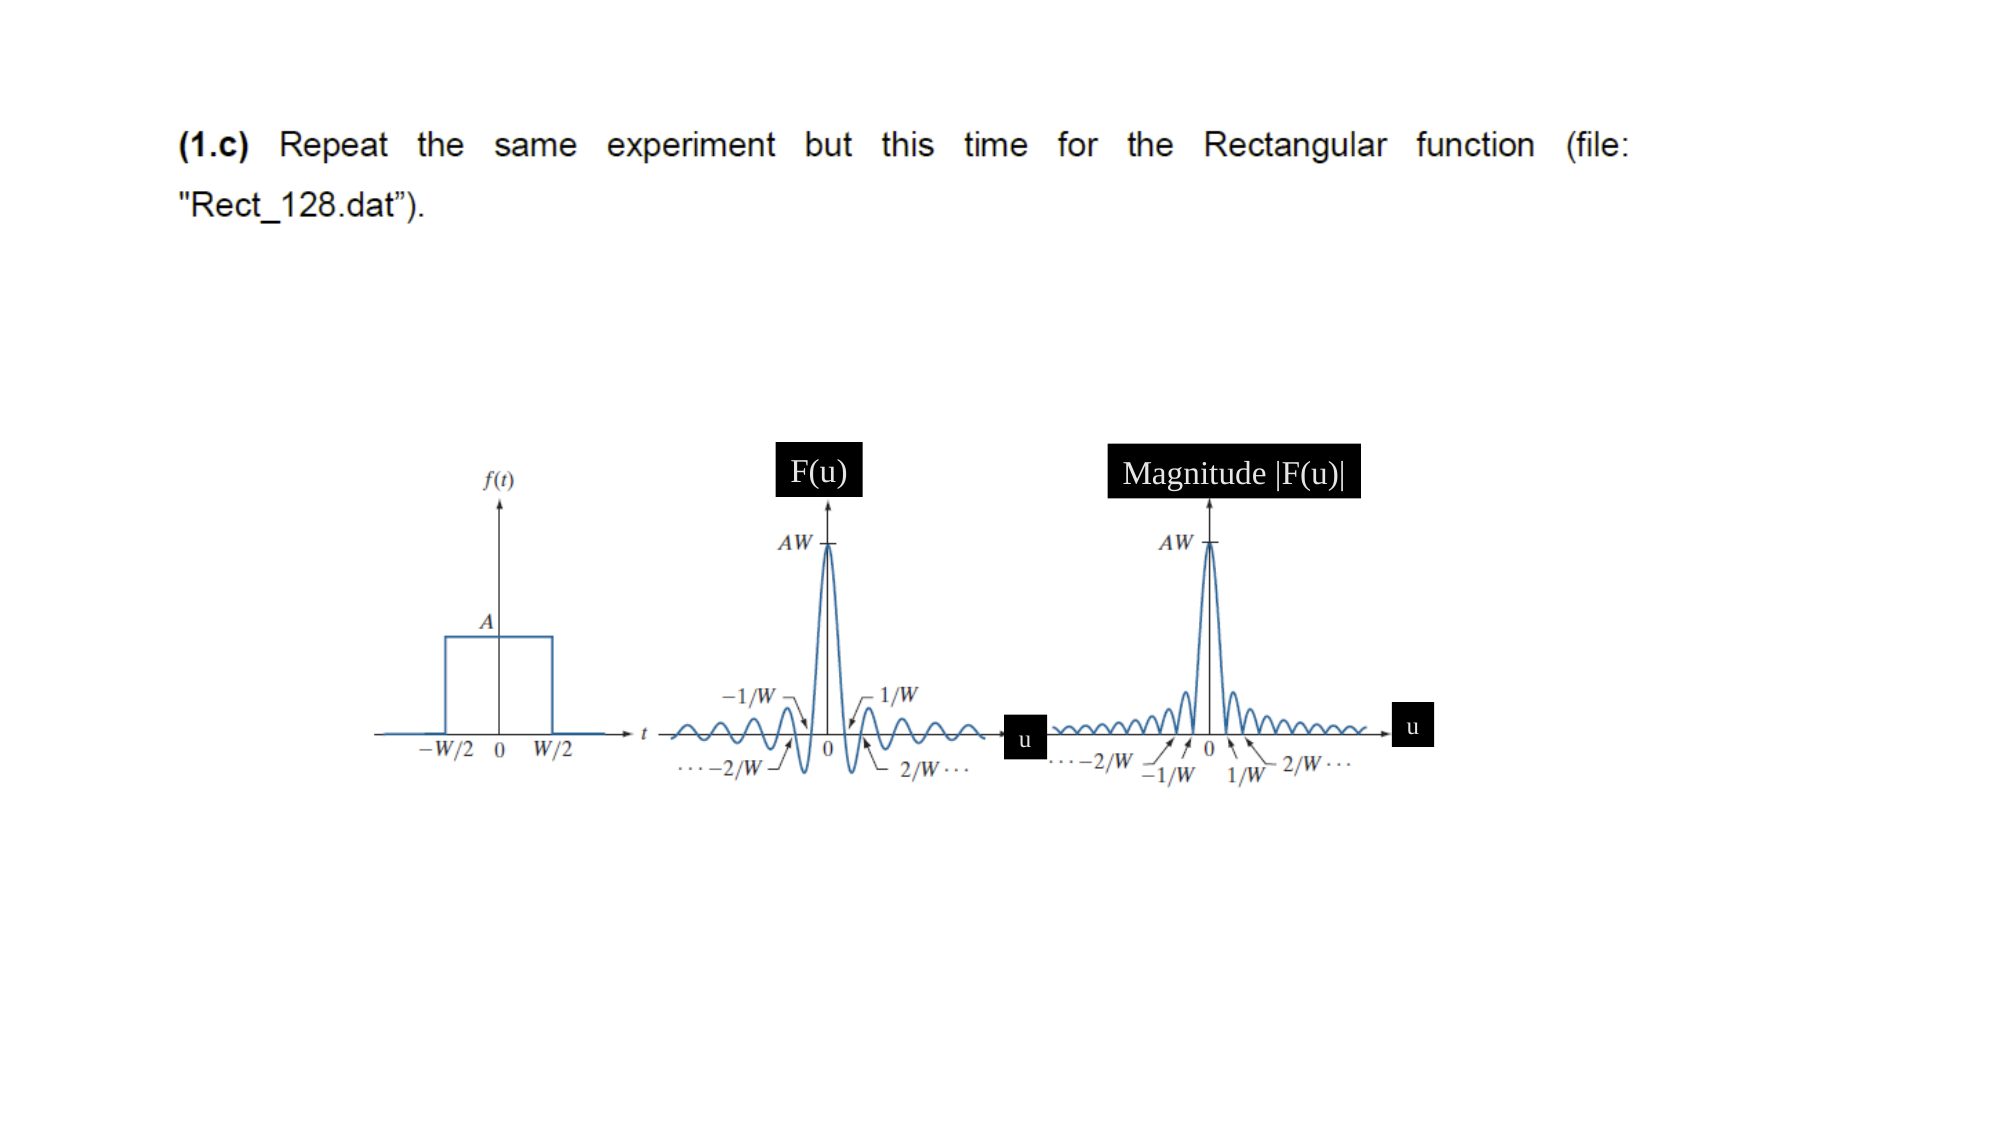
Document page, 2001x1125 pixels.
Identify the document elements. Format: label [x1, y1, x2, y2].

text_box [304, 402, 1473, 794]
picture [154, 106, 1675, 241]
